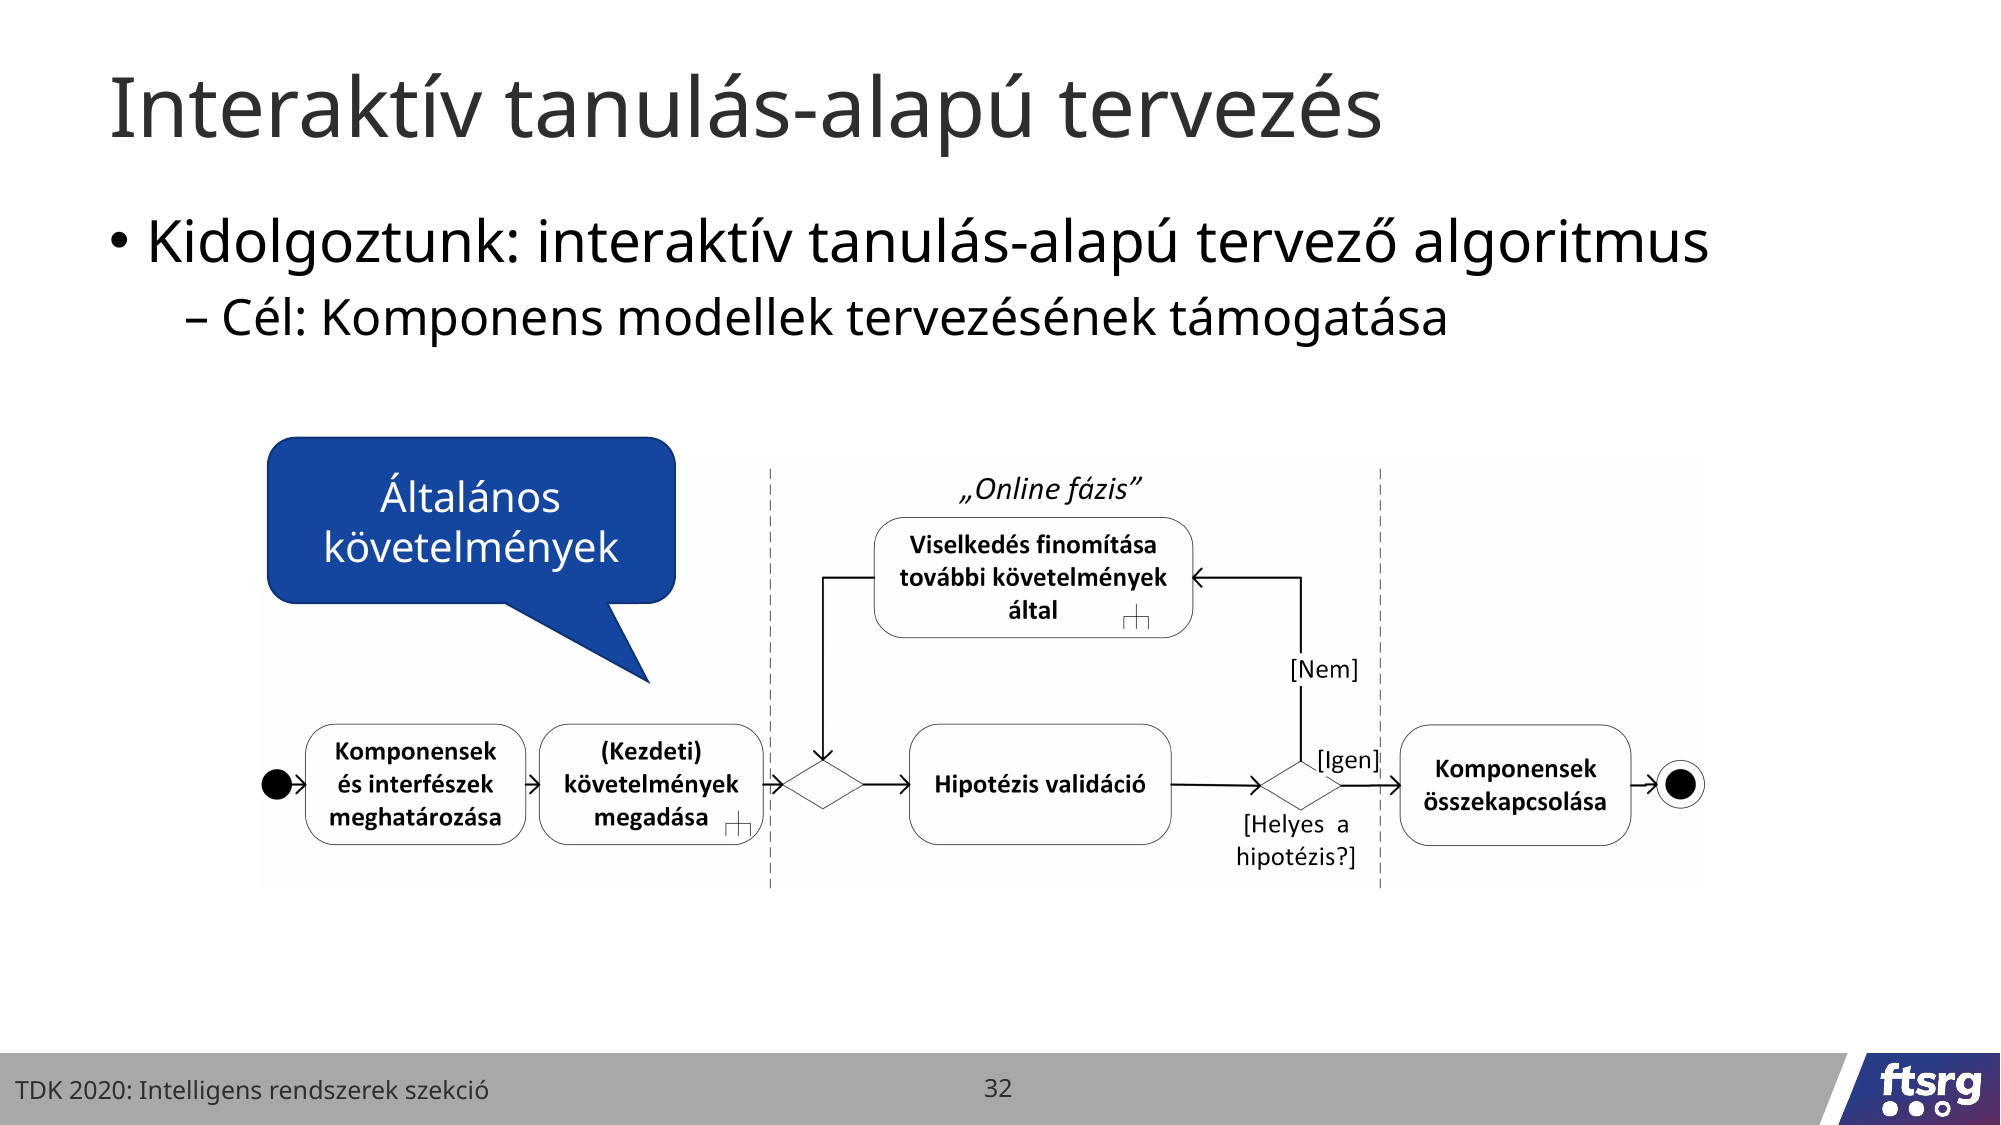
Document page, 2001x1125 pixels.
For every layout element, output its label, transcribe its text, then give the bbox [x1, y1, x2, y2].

list Kidolgoztunk: interaktív tanulás-alapú tervező algoritmus Cél: Komponens modellek tervezésének támogatása [94, 197, 1903, 1026]
picture [259, 459, 1707, 889]
footer TDK 2020: Intelligens rendszerek szekció [0, 1057, 675, 1121]
slide_number 32 [773, 1057, 1224, 1121]
picture [1876, 1058, 1985, 1121]
title Interaktív tanulás-alapú tervezés [94, 51, 1903, 170]
